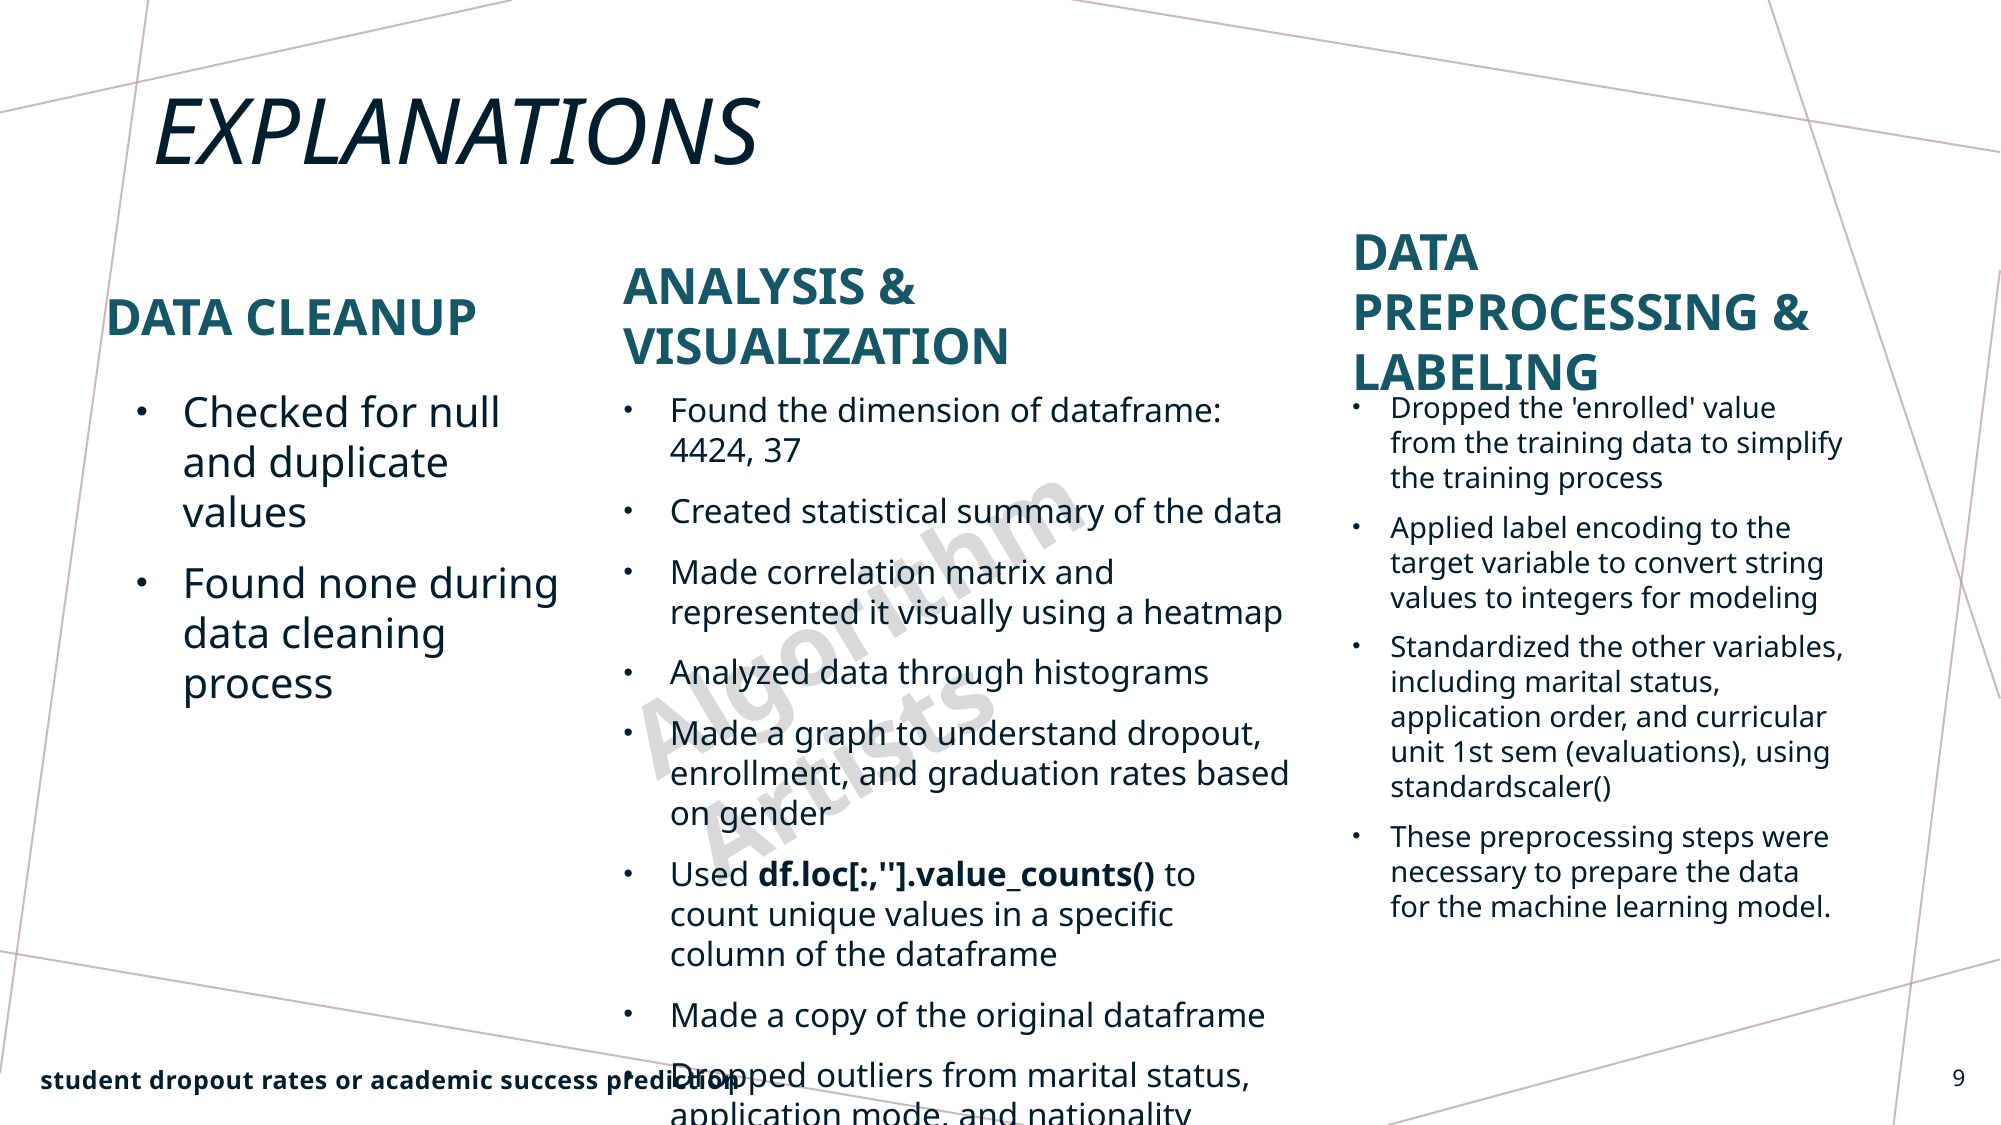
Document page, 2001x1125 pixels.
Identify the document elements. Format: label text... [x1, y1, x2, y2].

title Explanations [137, 25, 1863, 244]
slide_number 9 [1903, 1049, 1981, 1110]
list Checked for null and duplicate values Found none during data cleaning process [121, 378, 578, 983]
list Data cleanup [90, 247, 608, 384]
list Data preprocessing & labeling [1337, 242, 1863, 378]
list Found the dimension of dataframe: 4424, 37 Created statistical summary of the data Made correlation matrix and represented it visually using a heatmap Analyzed data through histograms Made a graph to understand dropout, enrollment, and graduation rates based on gender Used df.loc[:,''].value_counts() to count unique values in a specific column of the dataframe Made a copy of the original dataframe Dropped outliers from marital status, application mode, and nationality columns [608, 382, 1307, 1013]
list Analysis & visualization [608, 246, 1134, 382]
list Dropped the 'enrolled' value from the training data to simplify the training process Applied label encoding to the target variable to convert string values to integers for modeling Standardized the other variables, including marital status, application order, and curricular unit 1st sem (evaluations), using standardscaler() These preprocessing steps were necessary to prepare the data for the machine learning model. [1337, 382, 1863, 987]
footer student dropout rates or academic success prediction [25, 1049, 764, 1110]
